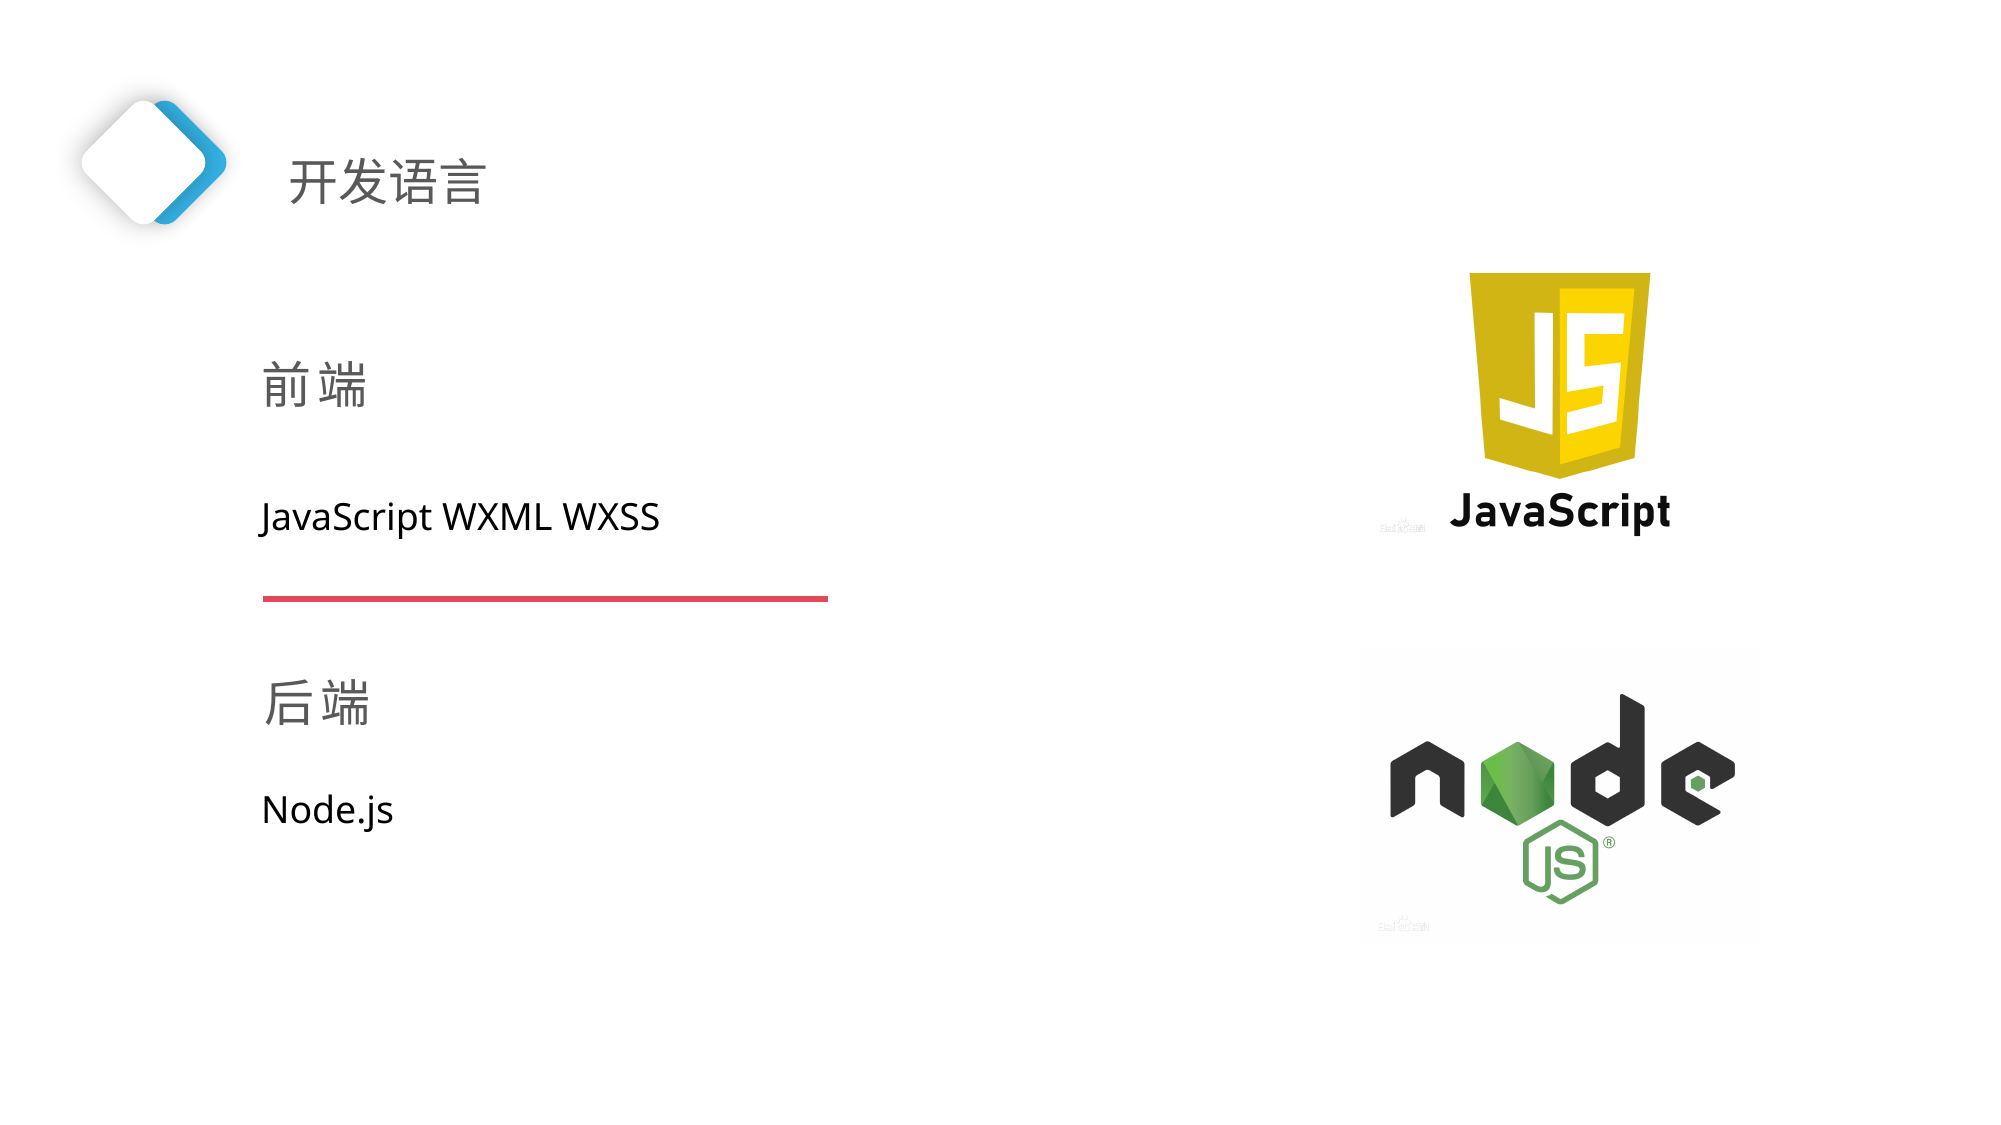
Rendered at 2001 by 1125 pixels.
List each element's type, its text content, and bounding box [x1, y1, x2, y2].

text_box JavaScript WXML WXSS [246, 462, 1109, 546]
text_box [80, 99, 207, 226]
text_box 开发语言 [273, 113, 828, 219]
picture [1362, 250, 1757, 546]
text_box 前端 [246, 316, 701, 422]
picture [1360, 649, 1760, 945]
text_box 后端 [249, 634, 386, 740]
text_box [215, 142, 228, 183]
text_box Node.js [246, 755, 1109, 838]
